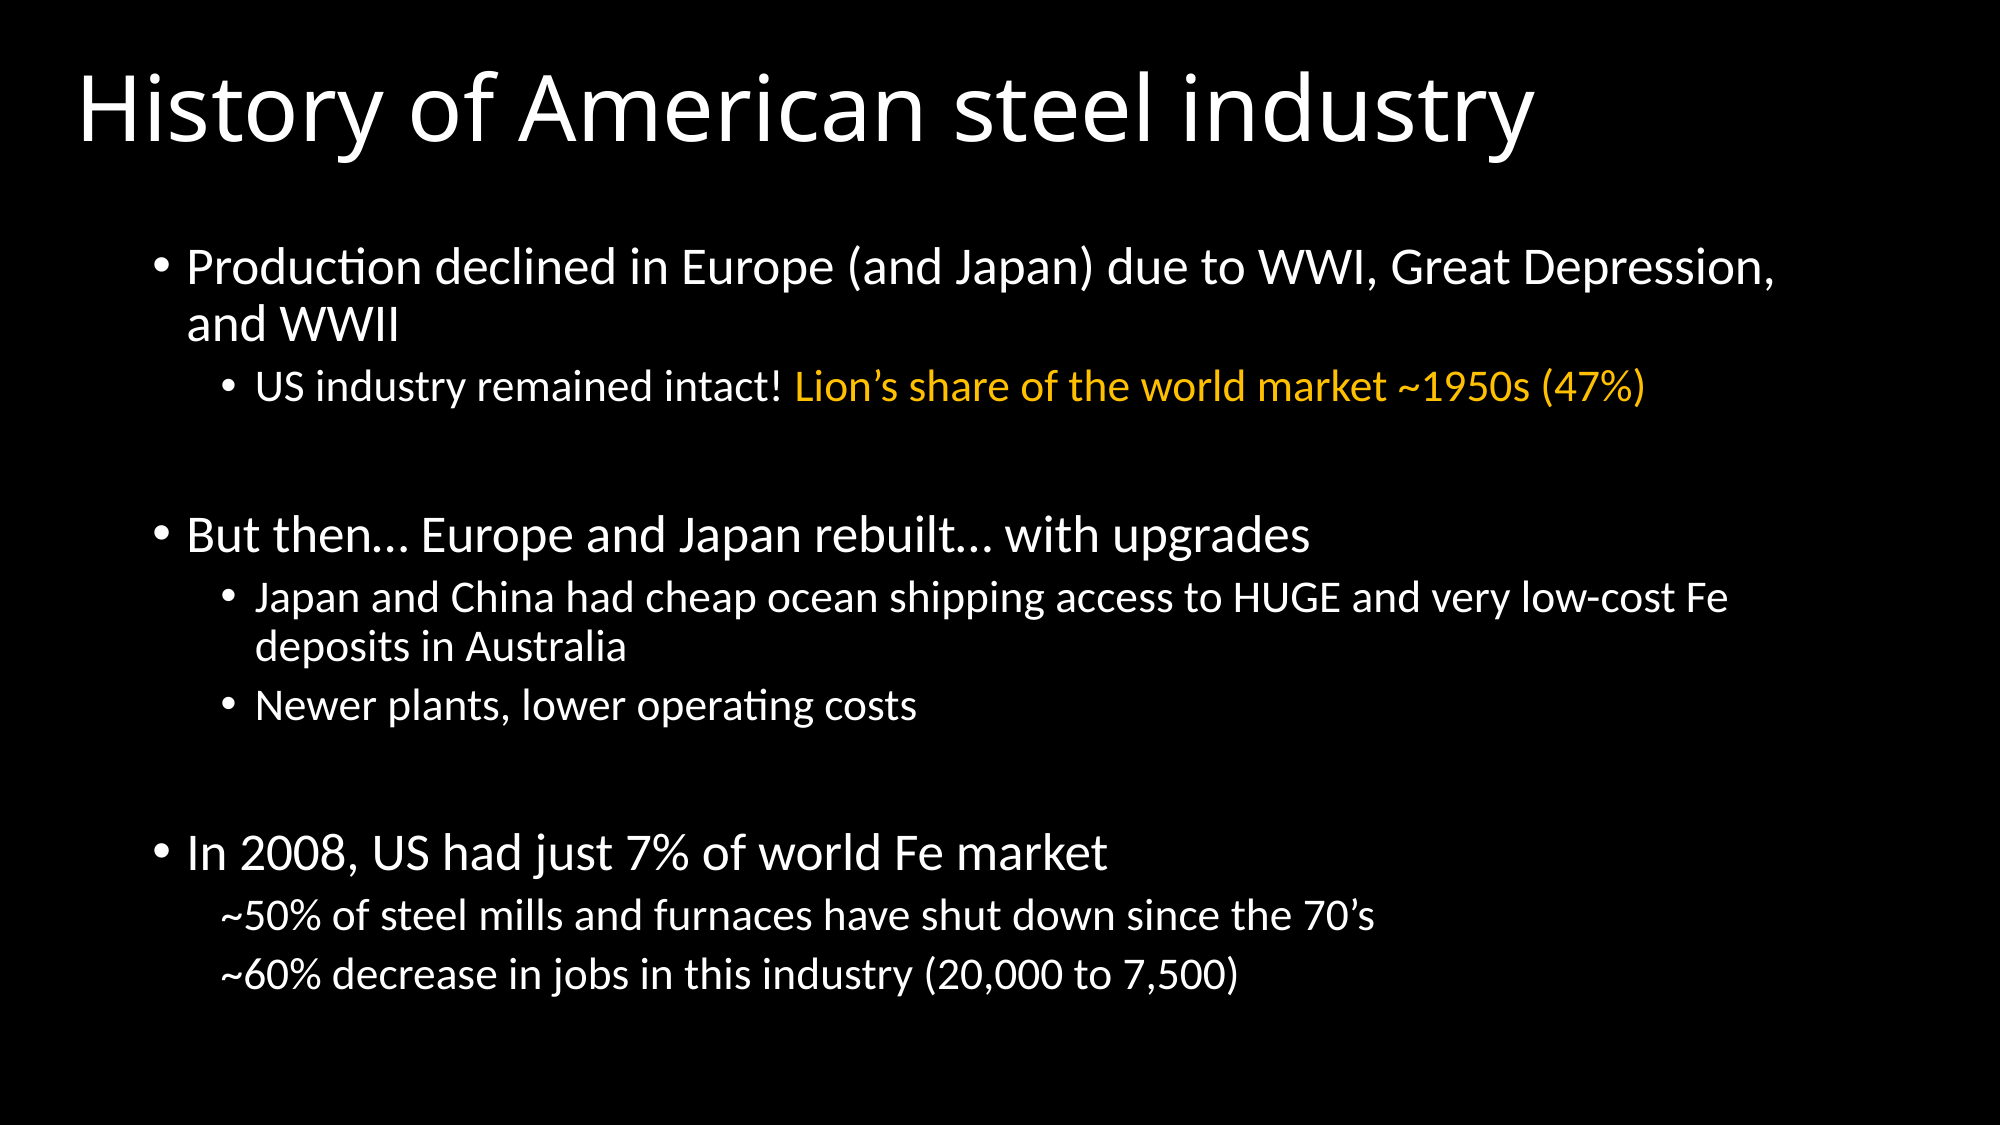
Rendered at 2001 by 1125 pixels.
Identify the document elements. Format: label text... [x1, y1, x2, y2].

title History of American steel industry [60, 3, 1786, 221]
list Production declined in Europe (and Japan) due to WWI, Great Depression, and WWII US industry remained intact! Lion’s share of the world market ~1950s (47%) But then… Europe and Japan rebuilt… with upgrades Japan and China had cheap ocean shipping access to HUGE and very low-cost Fe deposits in Australia Newer plants, lower operating costs In 2008, US had just 7% of world Fe market ~50% of steel mills and furnaces have shut down since the 70’s ~60% decrease in jobs in this industry (20,000 to 7,500) [137, 231, 1863, 1014]
